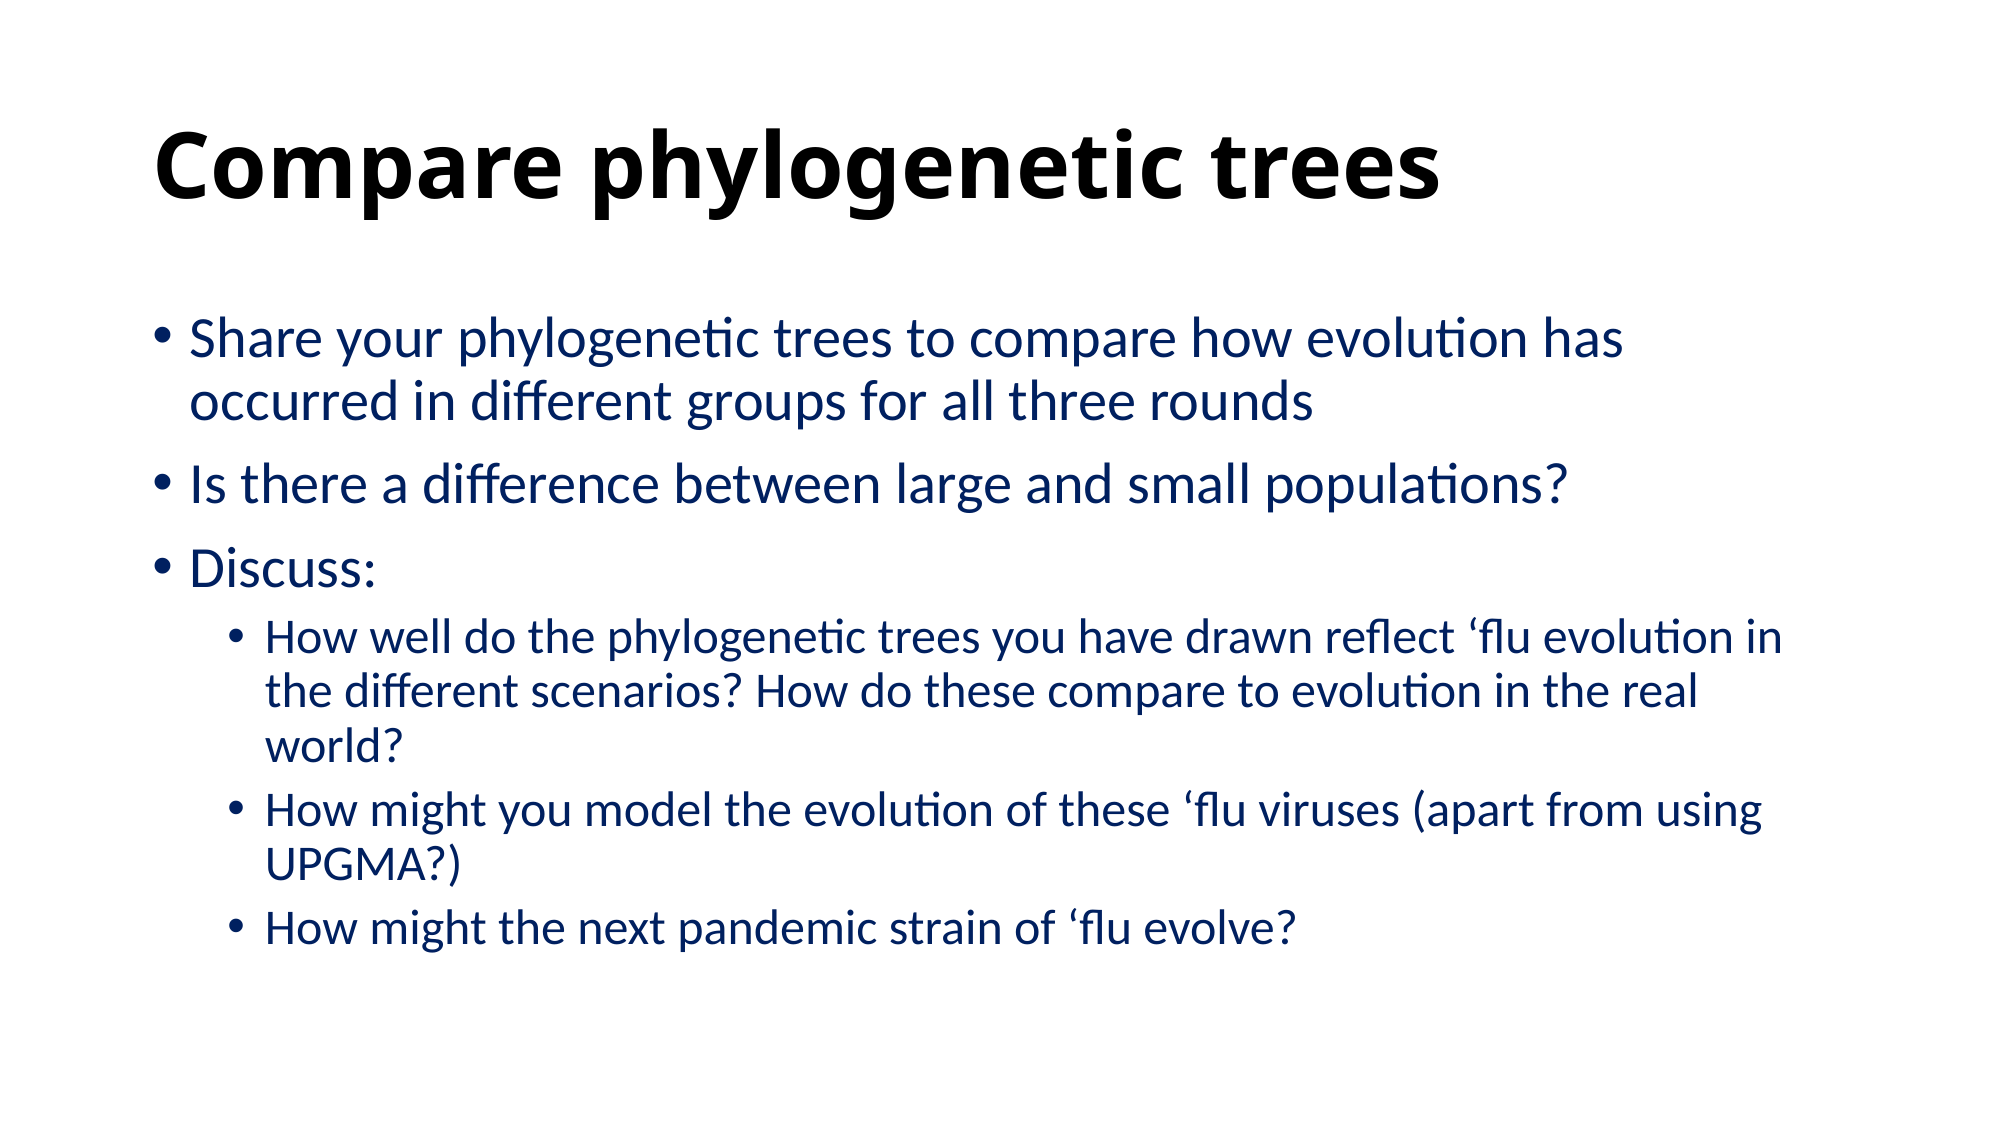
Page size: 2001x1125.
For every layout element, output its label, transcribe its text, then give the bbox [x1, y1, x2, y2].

title Compare phylogenetic trees [137, 59, 1863, 278]
list Share your phylogenetic trees to compare how evolution has occurred in different groups for all three rounds Is there a difference between large and small populations? Discuss: How well do the phylogenetic trees you have drawn reflect ‘flu evolution in the different scenarios? How do these compare to evolution in the real world? How might you model the evolution of these ‘flu viruses (apart from using UPGMA?) How might the next pandemic strain of ‘flu evolve? [137, 299, 1863, 1014]
